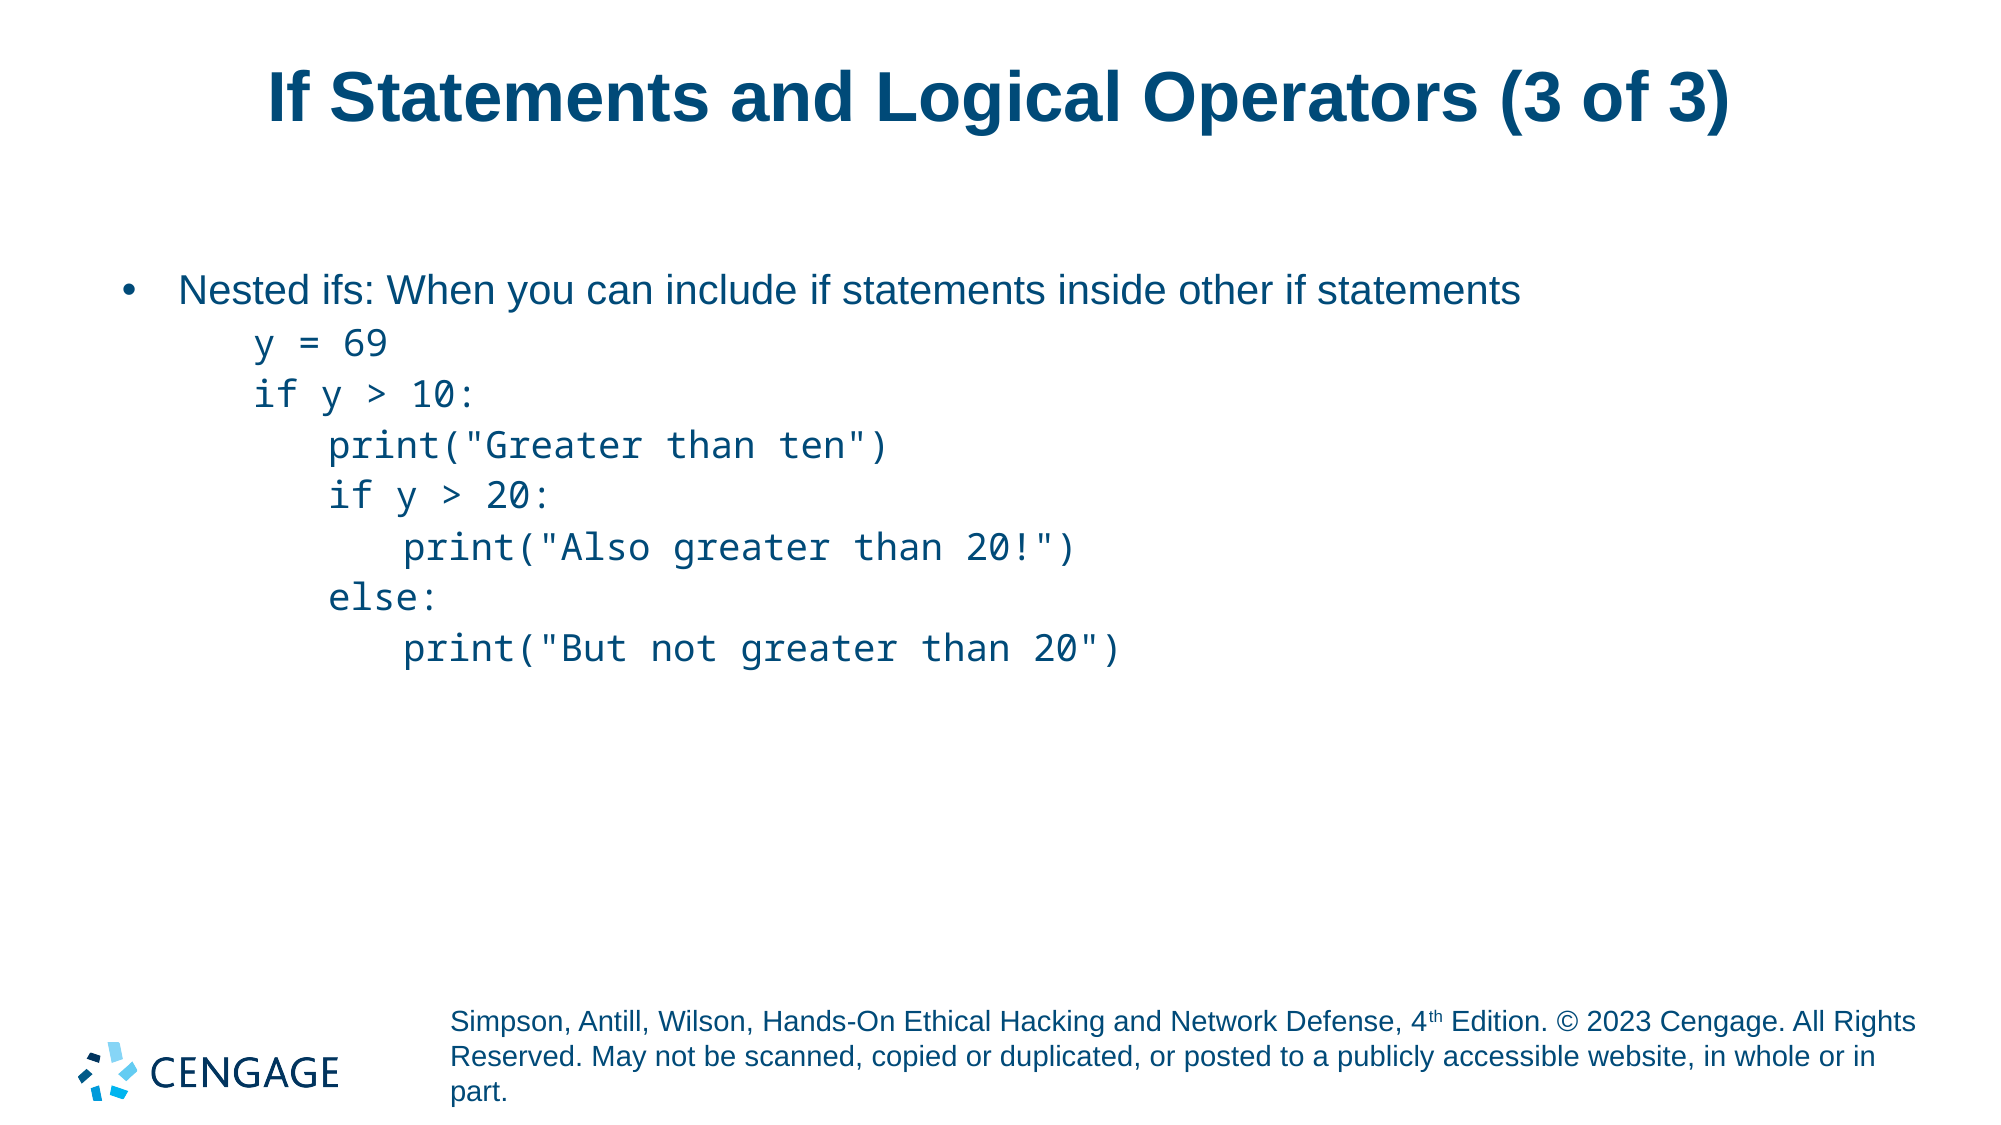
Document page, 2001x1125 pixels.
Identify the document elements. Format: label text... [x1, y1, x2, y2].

picture [78, 1042, 338, 1101]
list Nested ifs: When you can include if statements inside other if statements y = 69 if y > 10: print("Greater than ten") if y > 20: print("Also greater than 20!") else: print("But not greater than 20") [121, 268, 1880, 990]
title If Statements and Logical Operators (3 of 3) [137, 59, 1863, 171]
